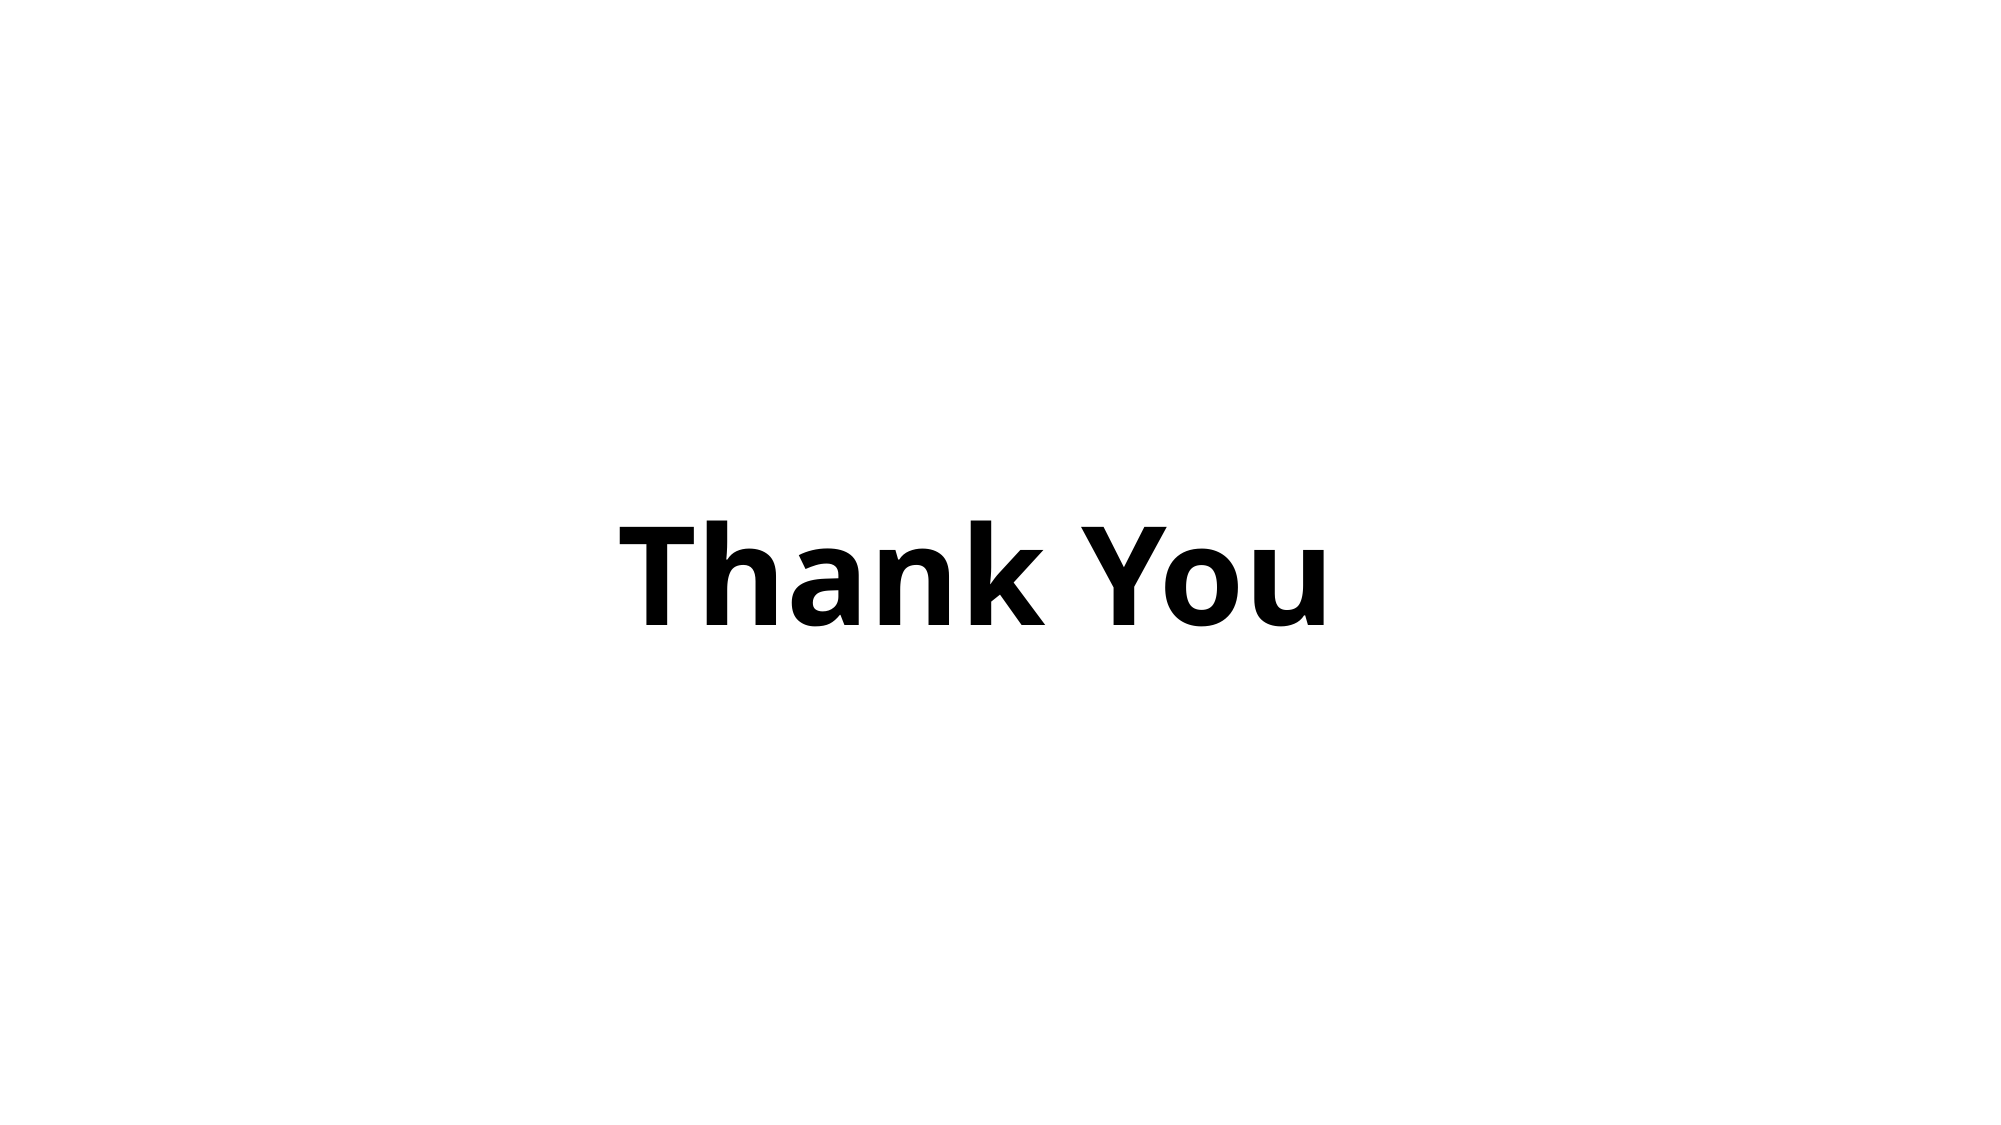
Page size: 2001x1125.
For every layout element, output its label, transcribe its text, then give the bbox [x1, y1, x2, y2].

title Thank You [113, 472, 1839, 691]
